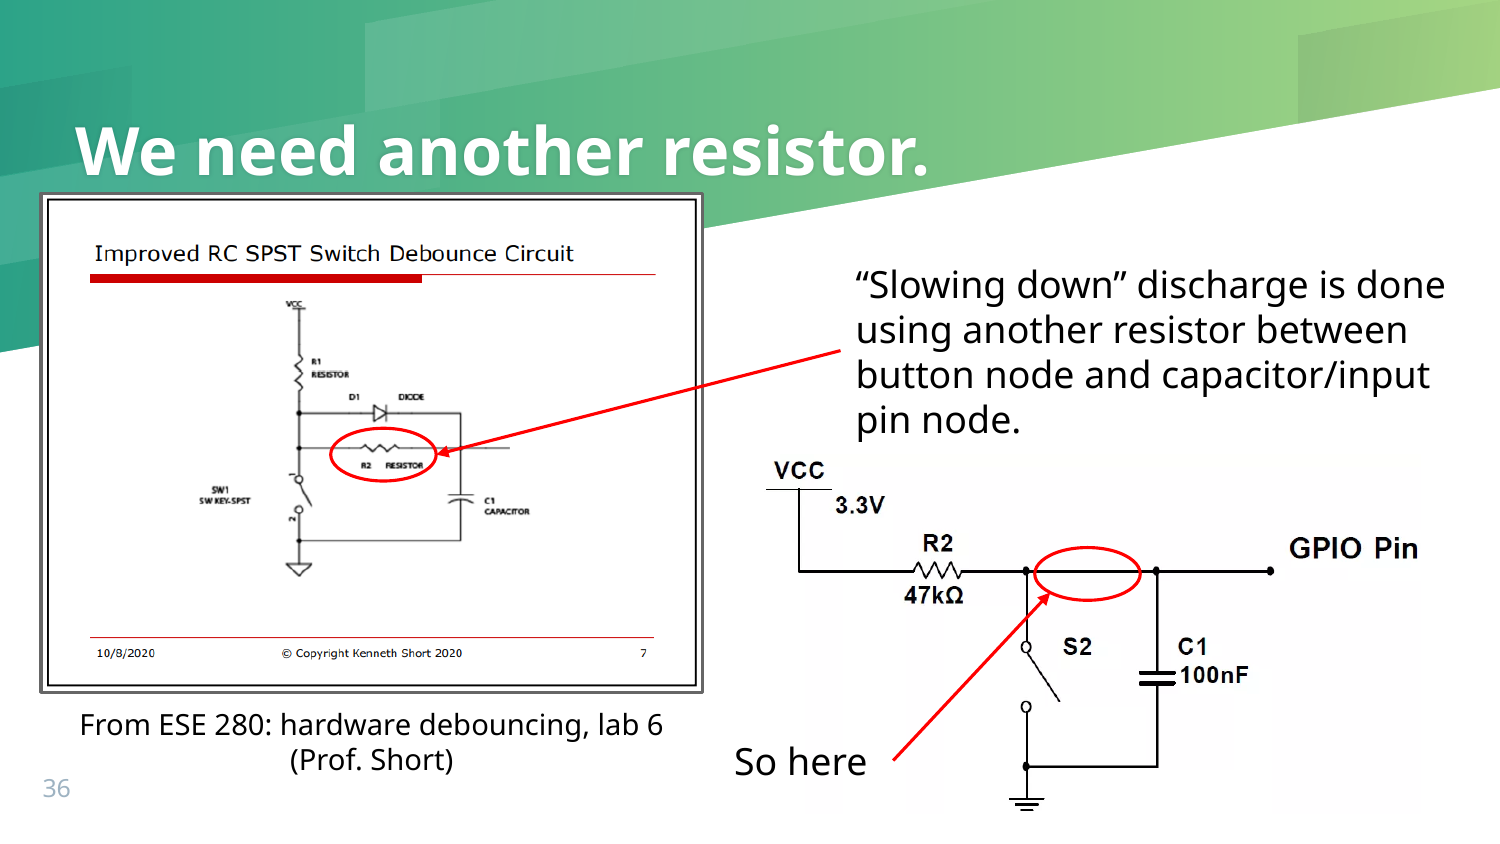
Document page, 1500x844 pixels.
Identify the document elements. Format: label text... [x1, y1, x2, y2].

title We need another resistor. [75, 0, 975, 298]
slide_number ‹#› [42, 766, 122, 807]
text_box So here [719, 723, 749, 798]
picture [754, 454, 1421, 814]
text_box “Slowing down” discharge is done using another resistor between button node and capacitor/input pin node. [840, 245, 1485, 456]
picture [42, 194, 702, 692]
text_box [435, 351, 841, 455]
text_box From ESE 280: hardware debouncing, lab 6 (Prof. Short) [54, 699, 690, 791]
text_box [893, 592, 1051, 762]
